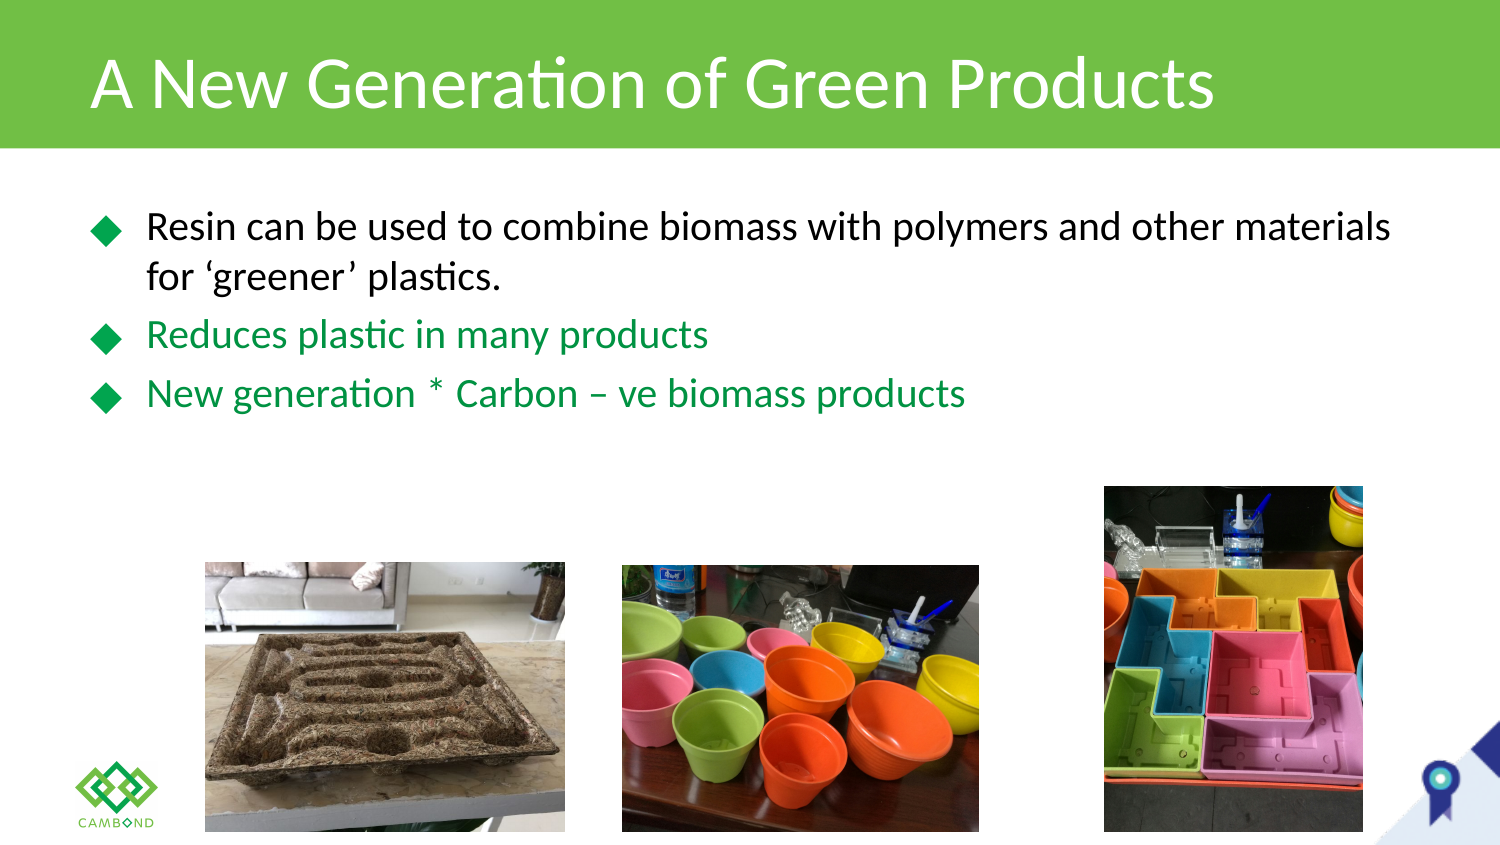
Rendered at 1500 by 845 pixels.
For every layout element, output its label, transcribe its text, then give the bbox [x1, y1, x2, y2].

title A New Generation of Green Products [75, 7, 1425, 149]
picture [1104, 486, 1500, 845]
picture [75, 761, 158, 828]
list Resin can be used to combine biomass with polymers and other materials for ‘greener’ plastics. Reduces plastic in many products New generation * Carbon – ve biomass products [75, 190, 1425, 722]
picture [204, 561, 565, 832]
picture [622, 564, 979, 832]
